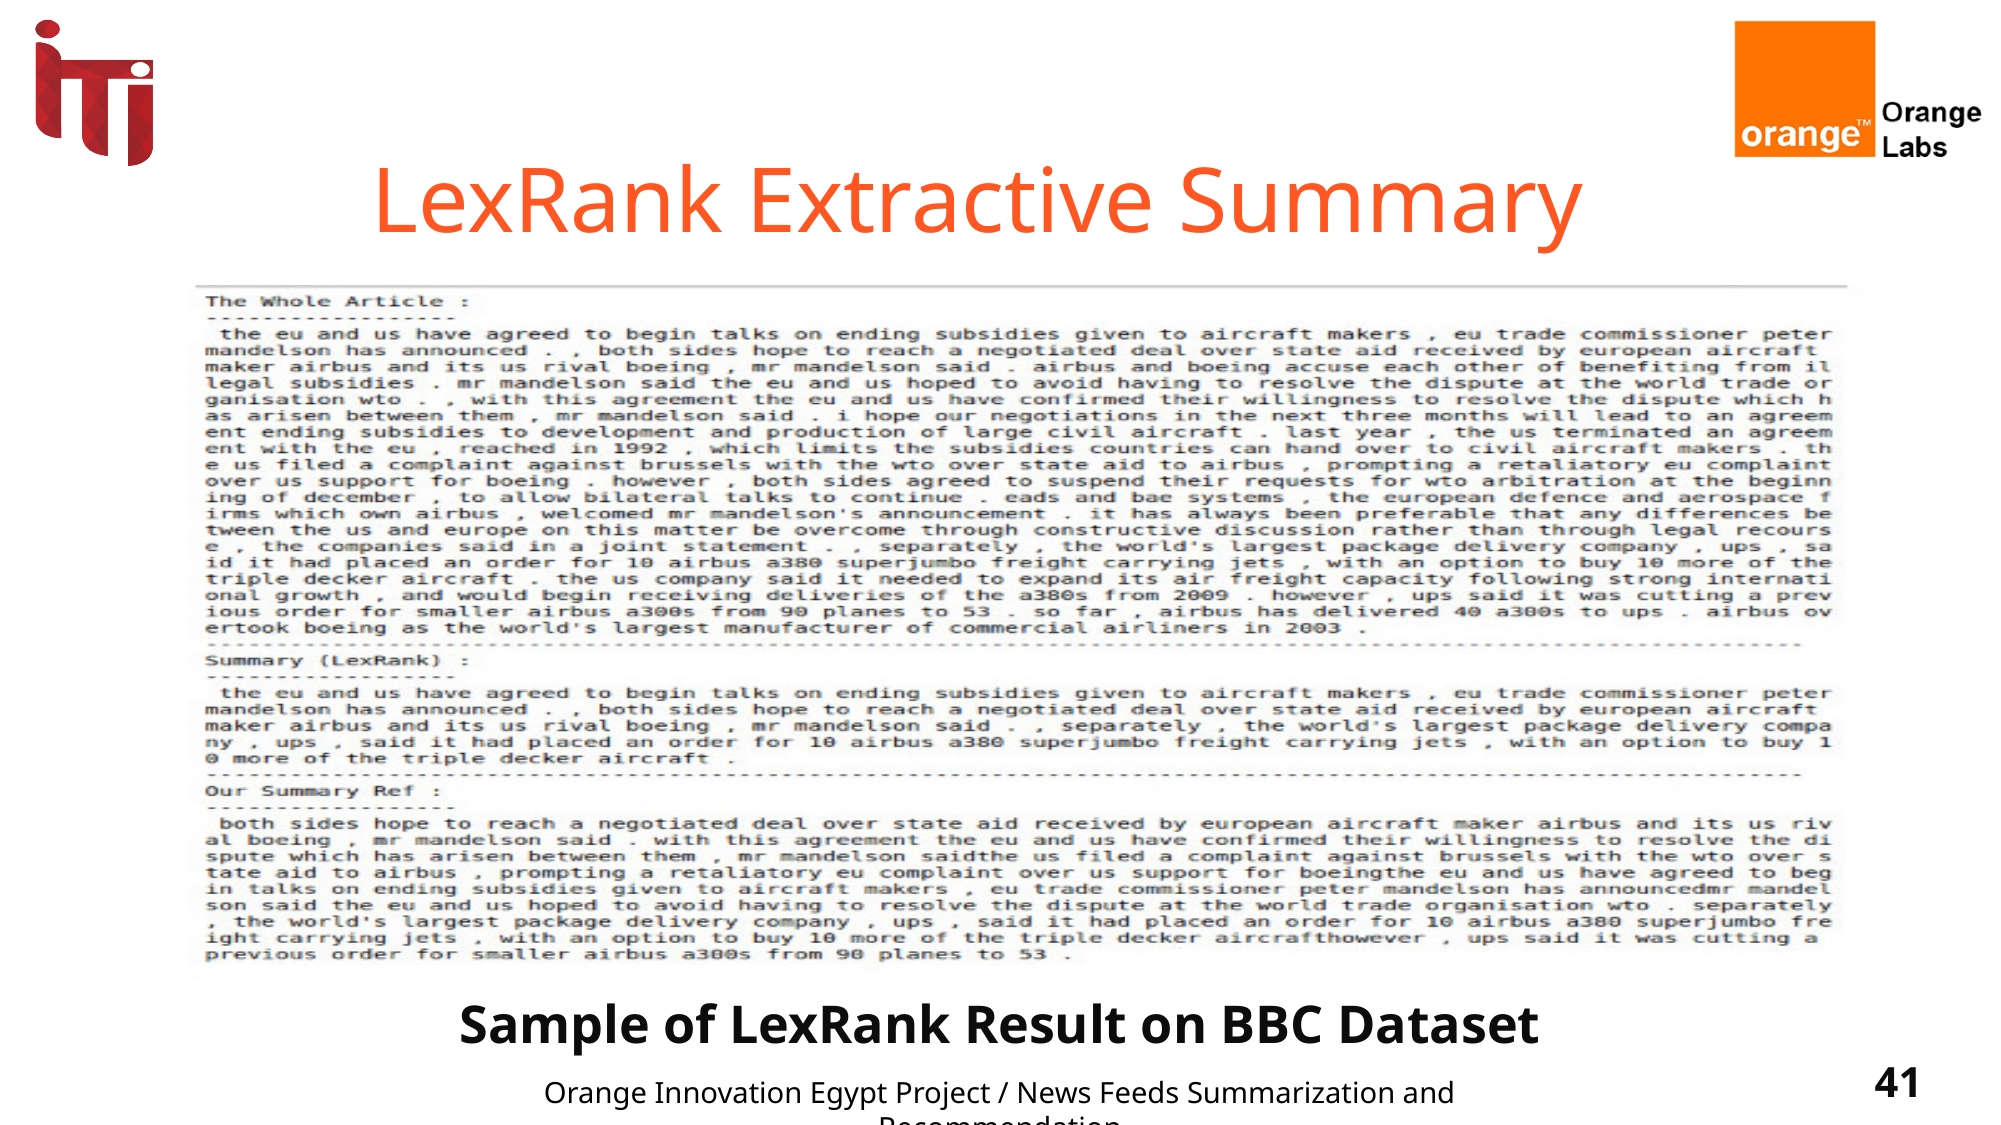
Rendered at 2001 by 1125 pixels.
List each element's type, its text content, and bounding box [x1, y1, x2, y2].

picture [149, 285, 1878, 979]
slide_number ‹#› [1777, 1061, 1938, 1107]
list Sample of LexRank Result on BBC Dataset [202, 990, 1798, 1074]
picture [24, 0, 169, 166]
picture [1712, 12, 2000, 166]
title LexRank Extractive Summary [142, 83, 1738, 330]
